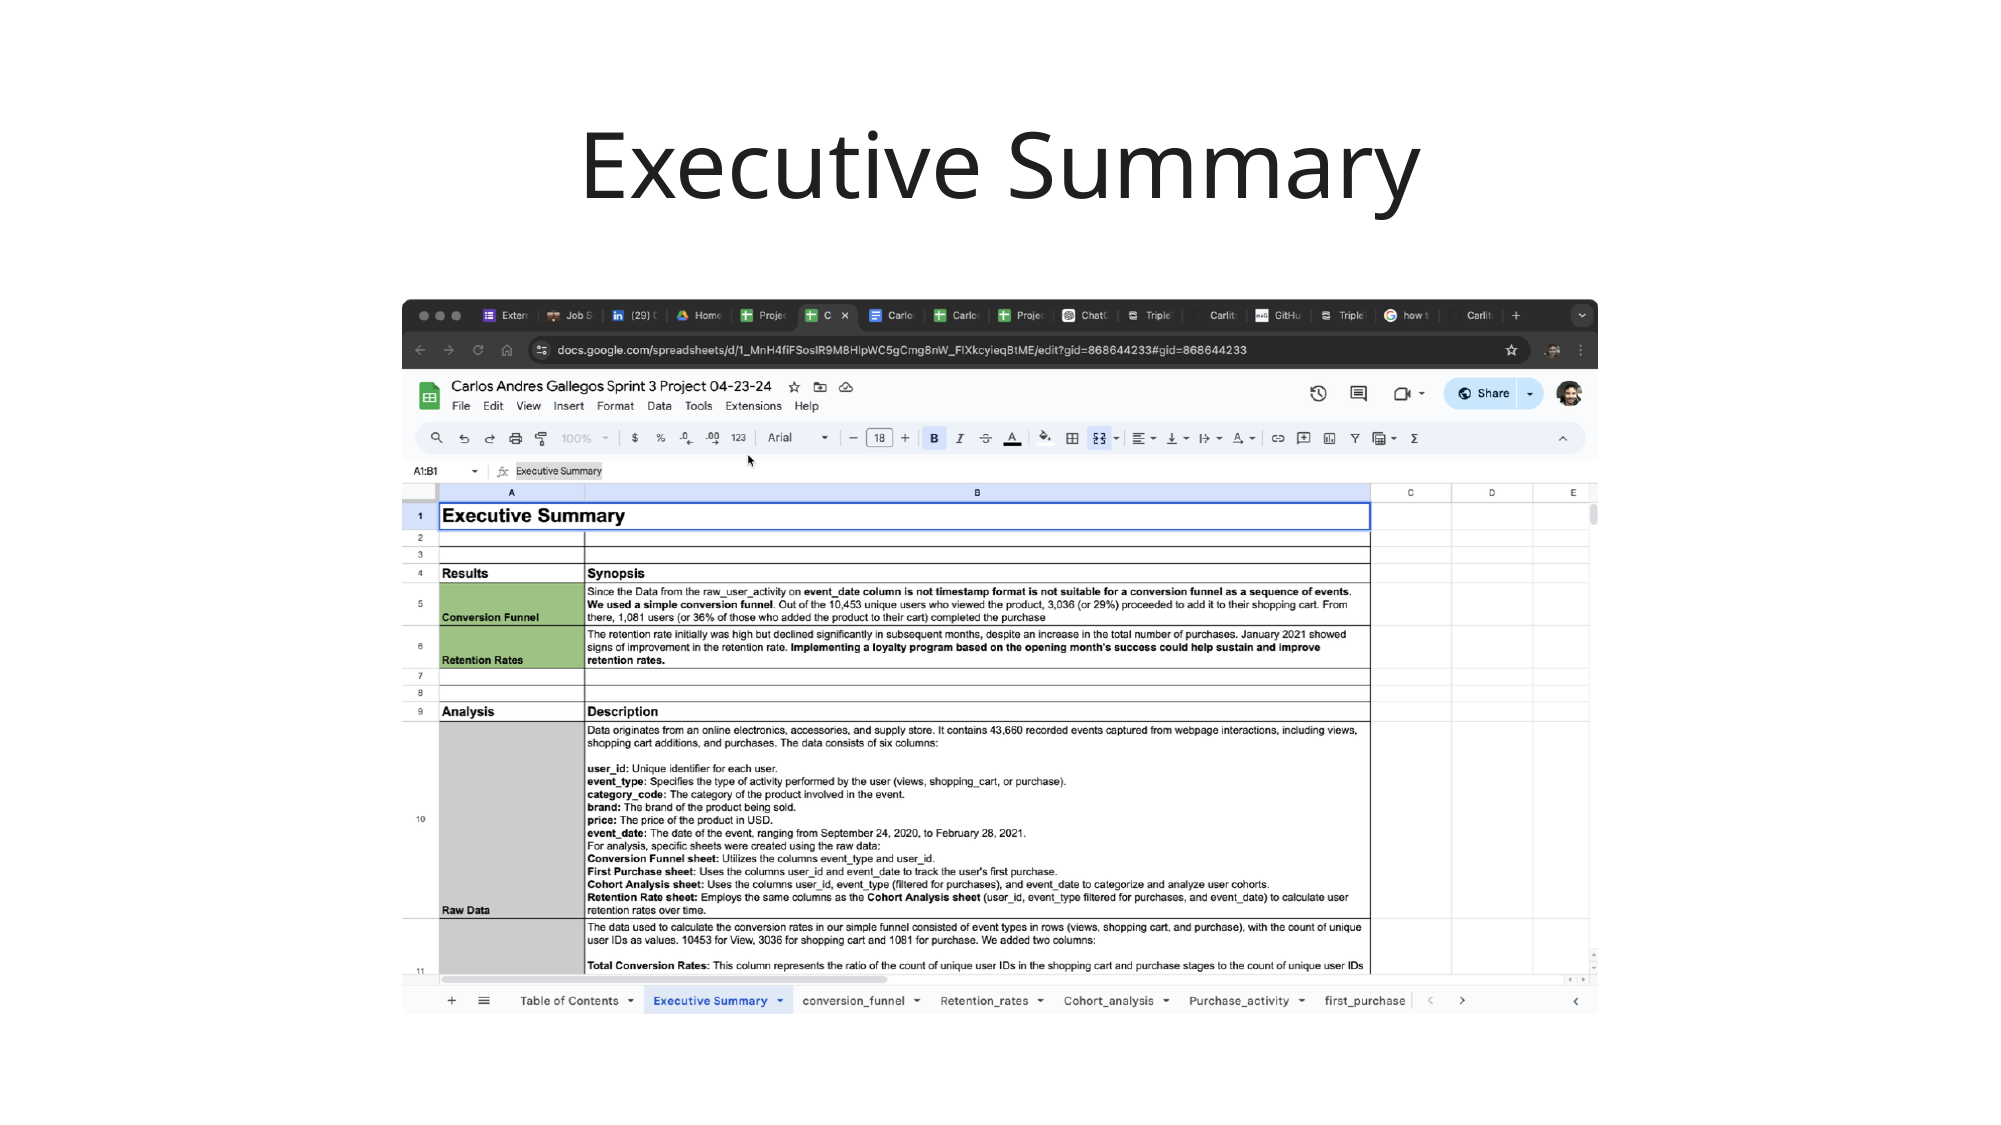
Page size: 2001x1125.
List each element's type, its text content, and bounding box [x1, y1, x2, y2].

title Executive Summary [137, 59, 1863, 278]
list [402, 298, 1598, 1014]
